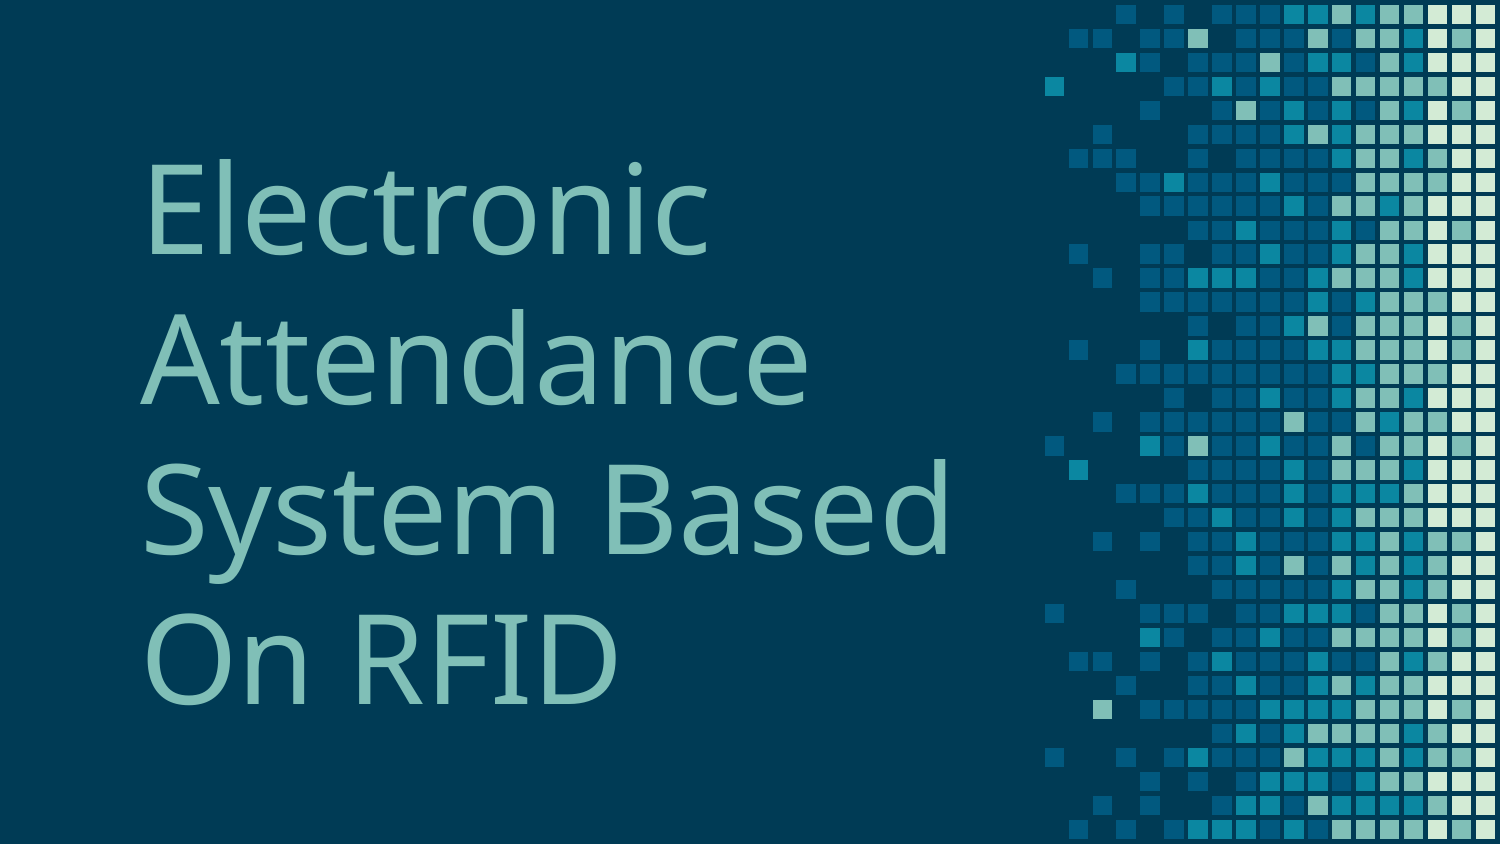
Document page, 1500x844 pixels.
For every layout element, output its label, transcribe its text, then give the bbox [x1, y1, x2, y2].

picture [540, 336, 593, 405]
picture [496, 615, 527, 703]
picture [458, 486, 553, 553]
picture [755, 486, 802, 555]
picture [815, 486, 872, 555]
picture [689, 336, 737, 405]
picture [210, 488, 270, 583]
picture [438, 615, 486, 703]
picture [279, 486, 326, 555]
picture [268, 322, 307, 405]
picture [886, 460, 945, 555]
picture [335, 472, 374, 555]
picture [391, 336, 447, 403]
picture [464, 310, 523, 405]
picture [684, 486, 737, 555]
picture [360, 615, 421, 703]
picture [749, 336, 806, 405]
picture [147, 464, 202, 555]
picture [222, 322, 261, 405]
picture [317, 336, 374, 405]
picture [248, 636, 304, 703]
picture [148, 614, 229, 705]
picture [141, 315, 218, 403]
picture [615, 336, 671, 403]
picture [384, 486, 441, 555]
picture [610, 465, 671, 553]
picture [545, 615, 615, 703]
title Electronic Attendance System Based On RFID [125, 114, 1011, 305]
